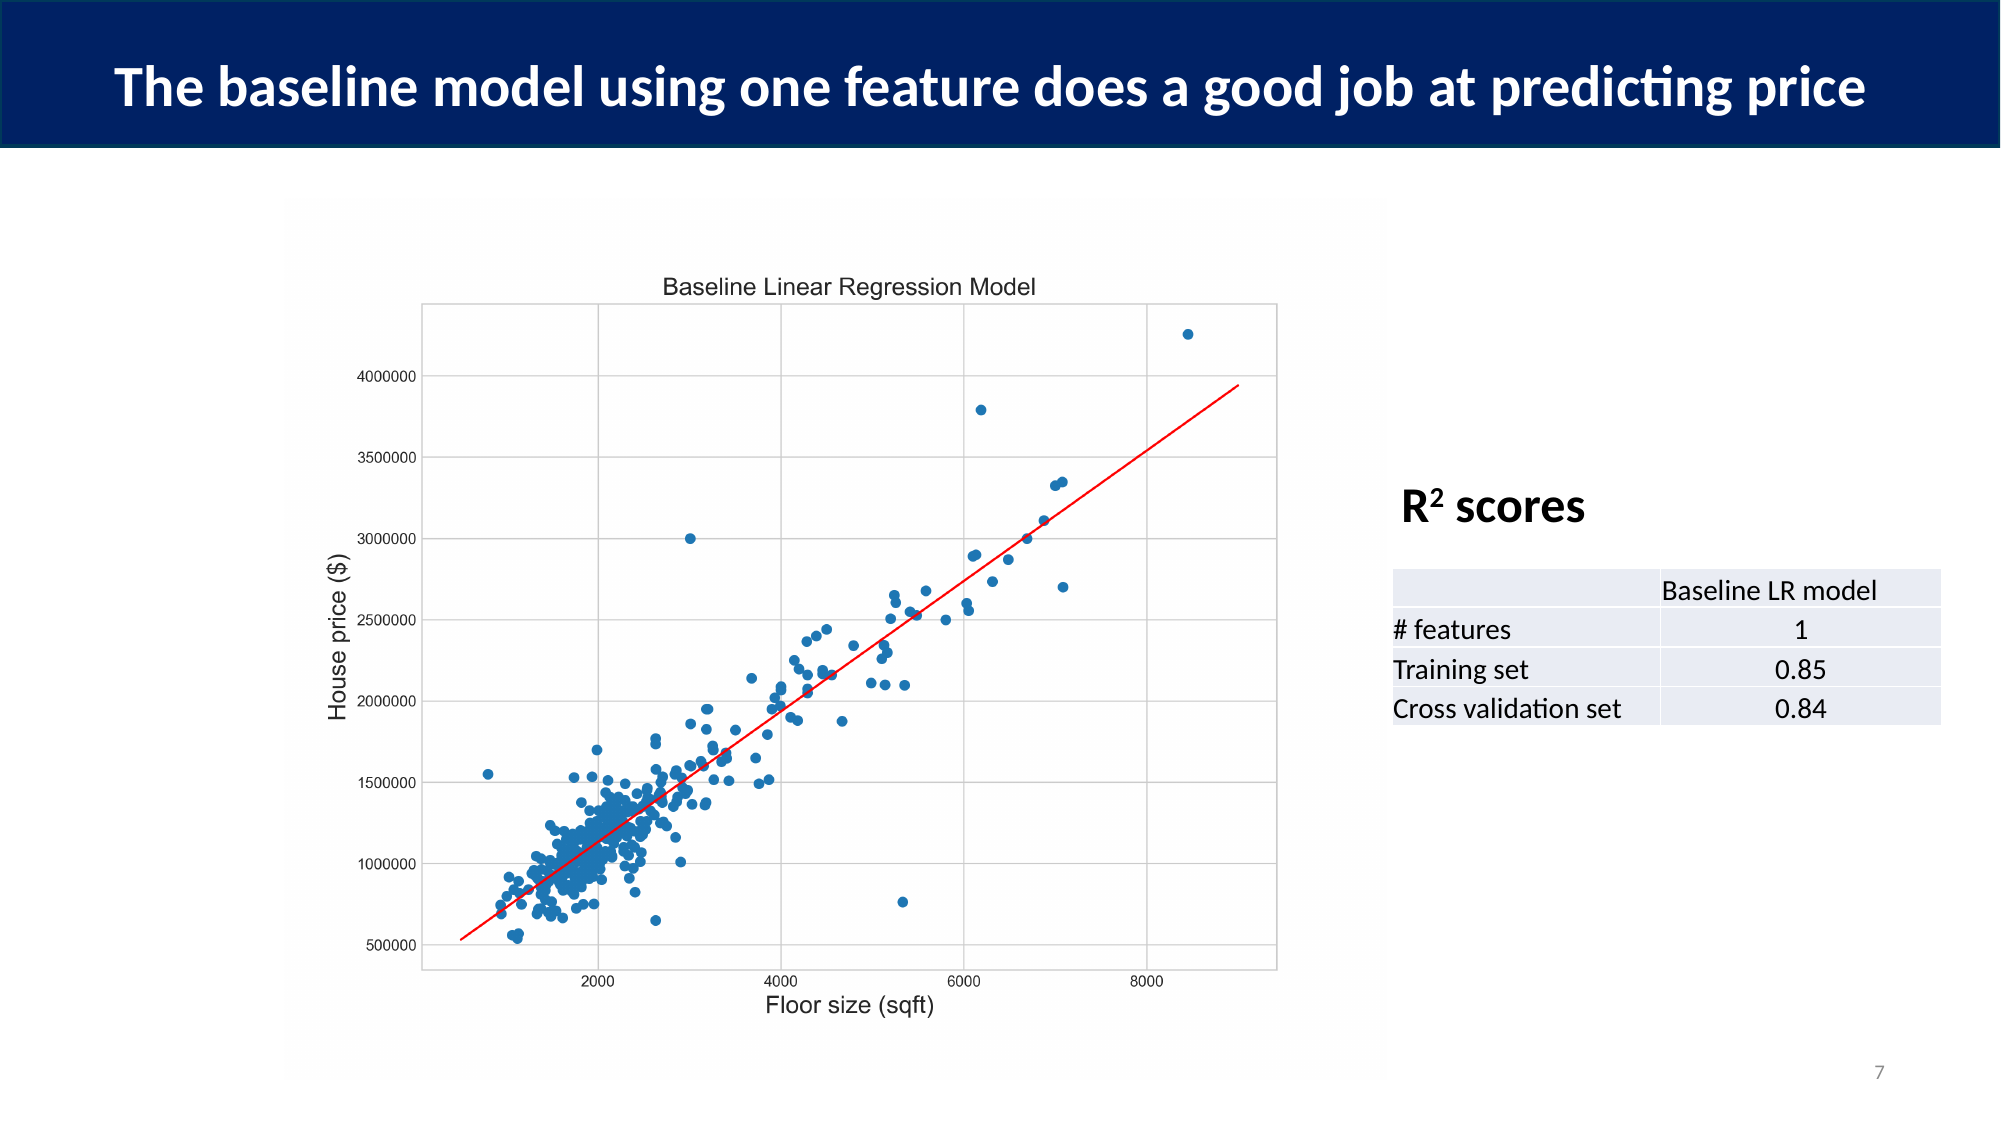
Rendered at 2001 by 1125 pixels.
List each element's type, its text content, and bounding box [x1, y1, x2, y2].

table_cell Cross validation set [1393, 687, 1660, 725]
table_cell Training set [1393, 648, 1660, 686]
title The baseline model using one feature does a good job at predicting price [99, 19, 1900, 146]
text_box R2 scores [1391, 465, 1893, 567]
table_cell 0.85 [1661, 648, 1941, 686]
table_header Baseline LR model [1661, 569, 1941, 606]
slide_number 7 [1666, 1040, 1900, 1101]
table_cell 1 [1661, 608, 1941, 646]
table_header [1393, 569, 1660, 606]
table_cell # features [1393, 608, 1660, 646]
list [284, 197, 1387, 1081]
table_cell 0.84 [1661, 687, 1941, 725]
